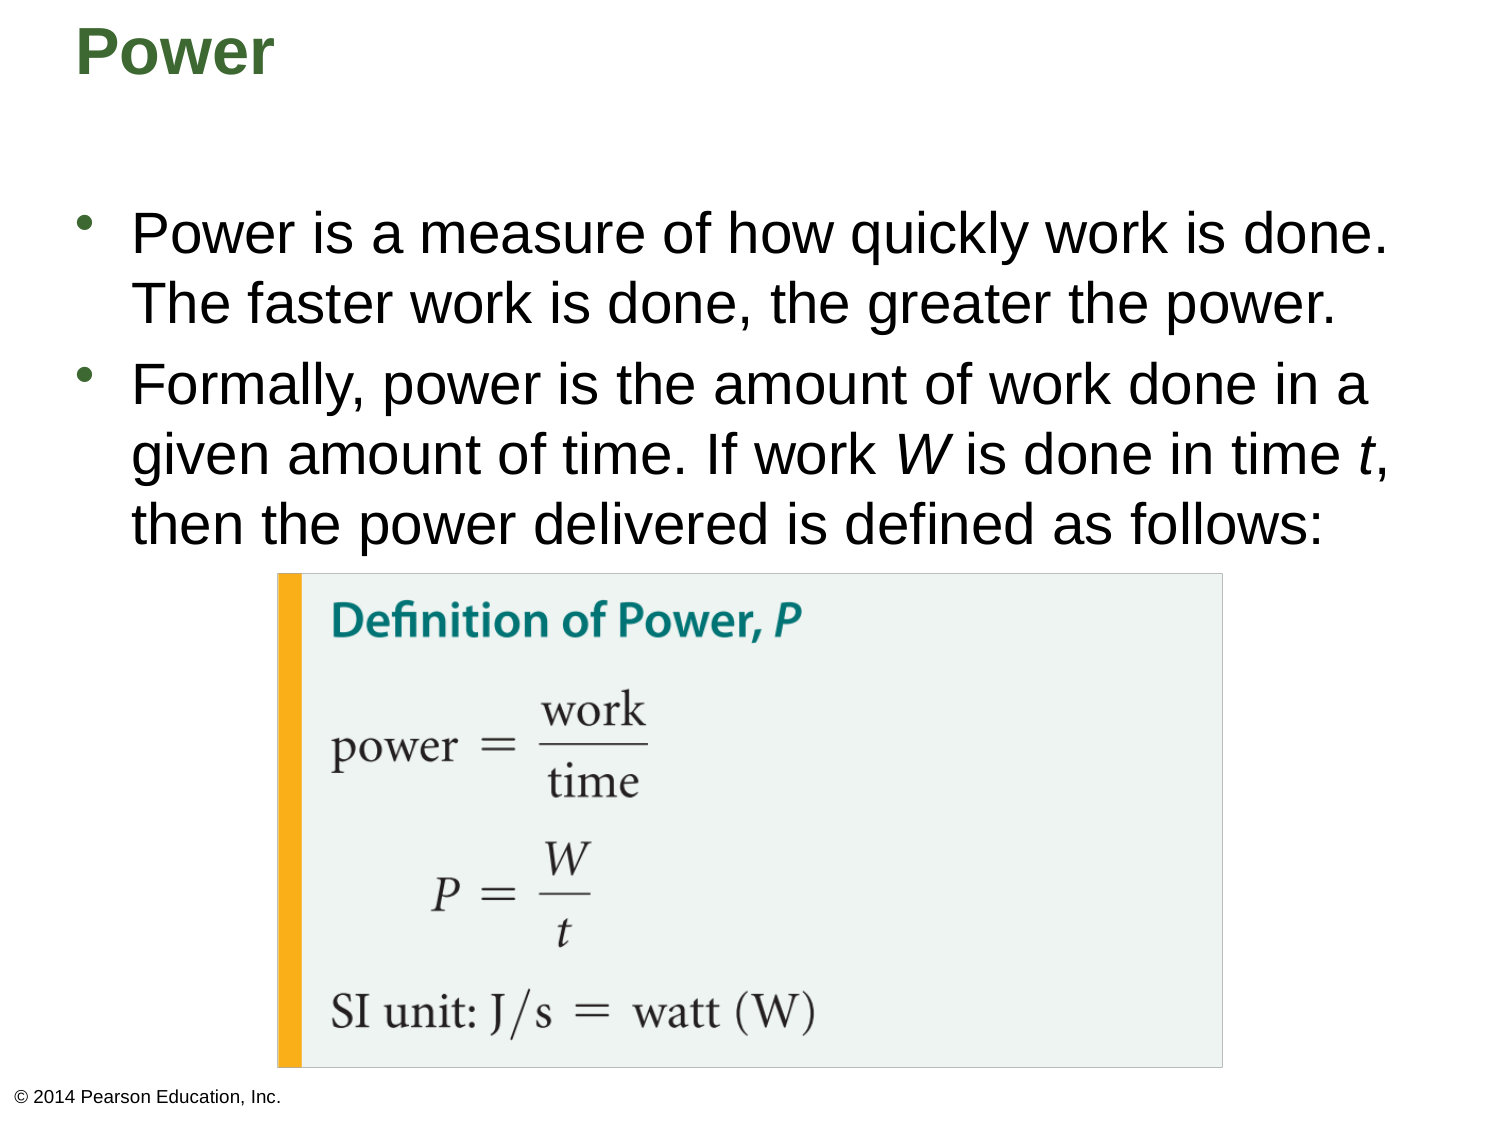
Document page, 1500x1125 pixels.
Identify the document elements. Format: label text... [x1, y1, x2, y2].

footer © 2014 Pearson Education, Inc. [14, 1084, 900, 1115]
list Power is a measure of how quickly work is done. The faster work is done, the greater the power. Formally, power is the amount of work done in a given amount of time. If work W is done in time t, then the power delivered is defined as follows: [59, 187, 1410, 1025]
picture [270, 566, 1229, 1069]
title Power [0, 0, 1500, 96]
